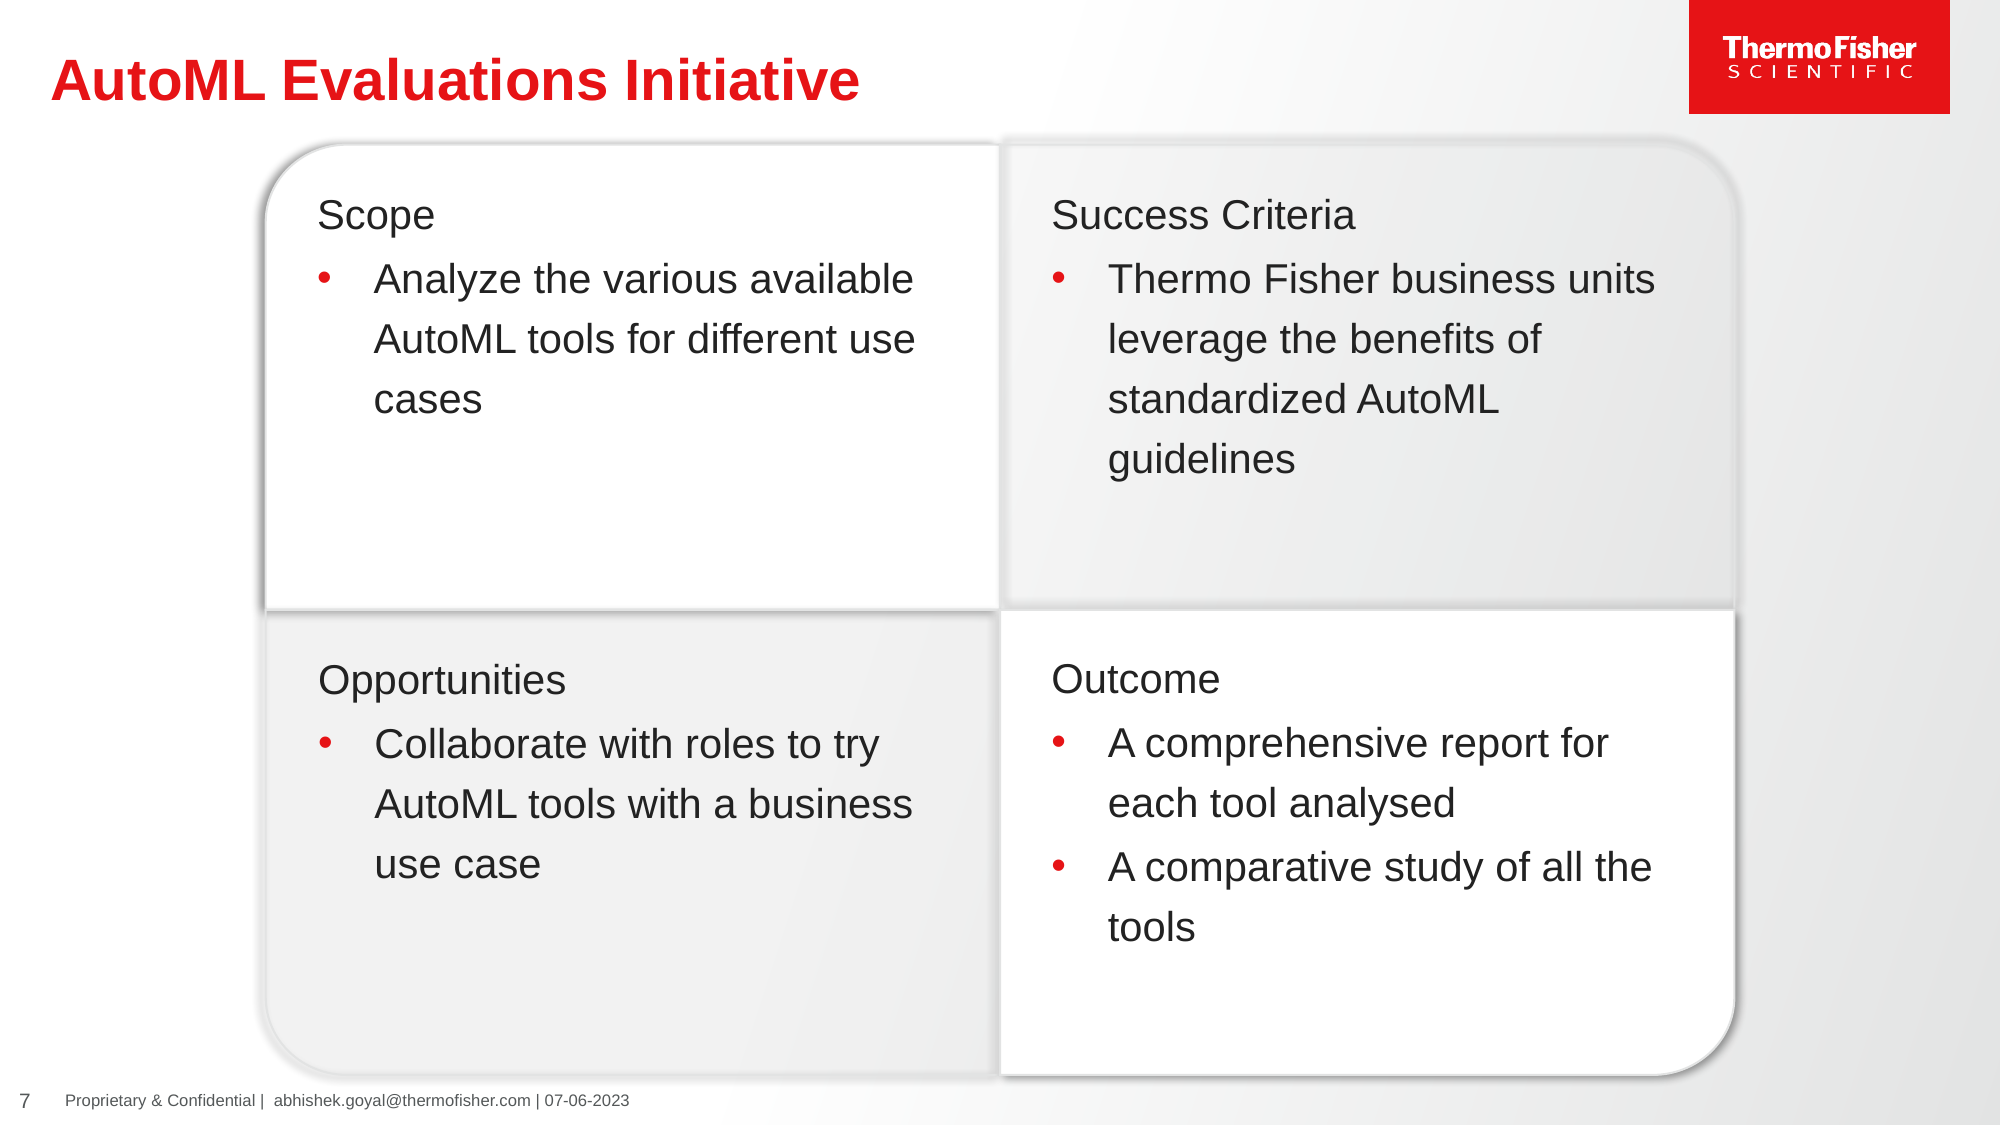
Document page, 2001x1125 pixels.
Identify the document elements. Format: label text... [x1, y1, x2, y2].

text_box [265, 144, 1735, 1075]
text_box AutoML Evaluations Initiative [50, 49, 1650, 113]
footer Proprietary & Confidential | abhishek.goyal@thermofisher.com | 07-06-2023 [50, 1074, 1000, 1125]
slide_number 7 [0, 1074, 50, 1125]
